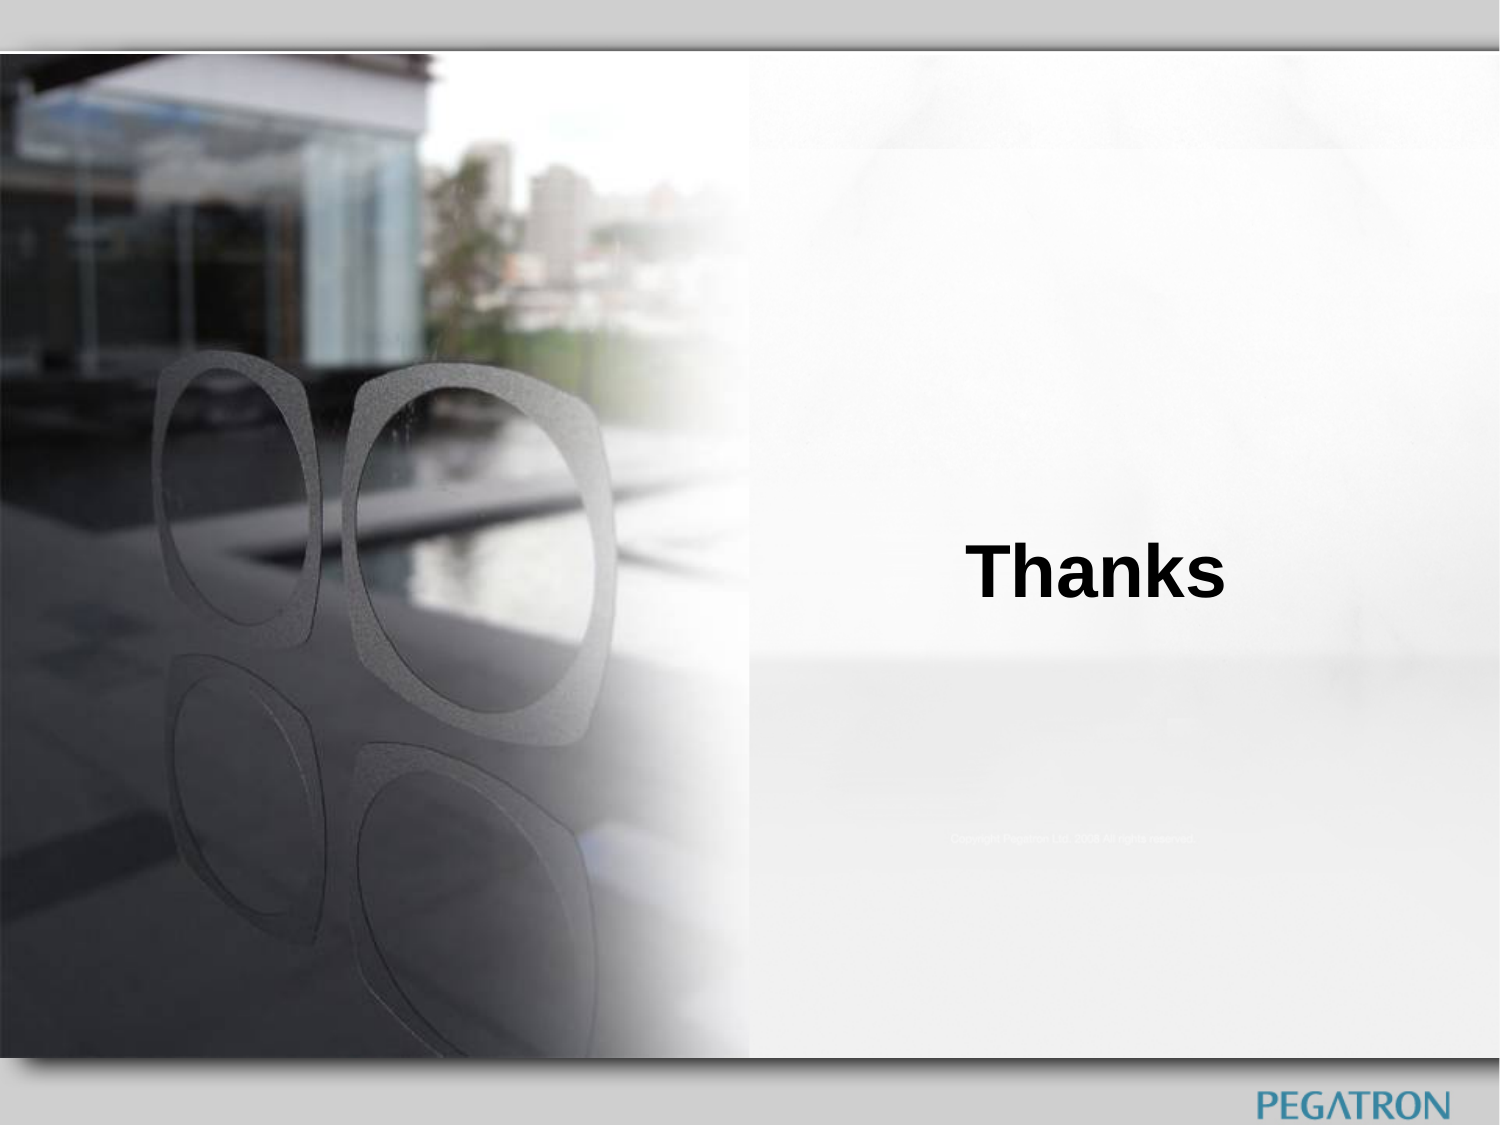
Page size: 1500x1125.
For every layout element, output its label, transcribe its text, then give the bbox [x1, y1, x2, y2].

picture [0, 0, 1500, 1125]
text_box Thanks [950, 515, 1242, 621]
